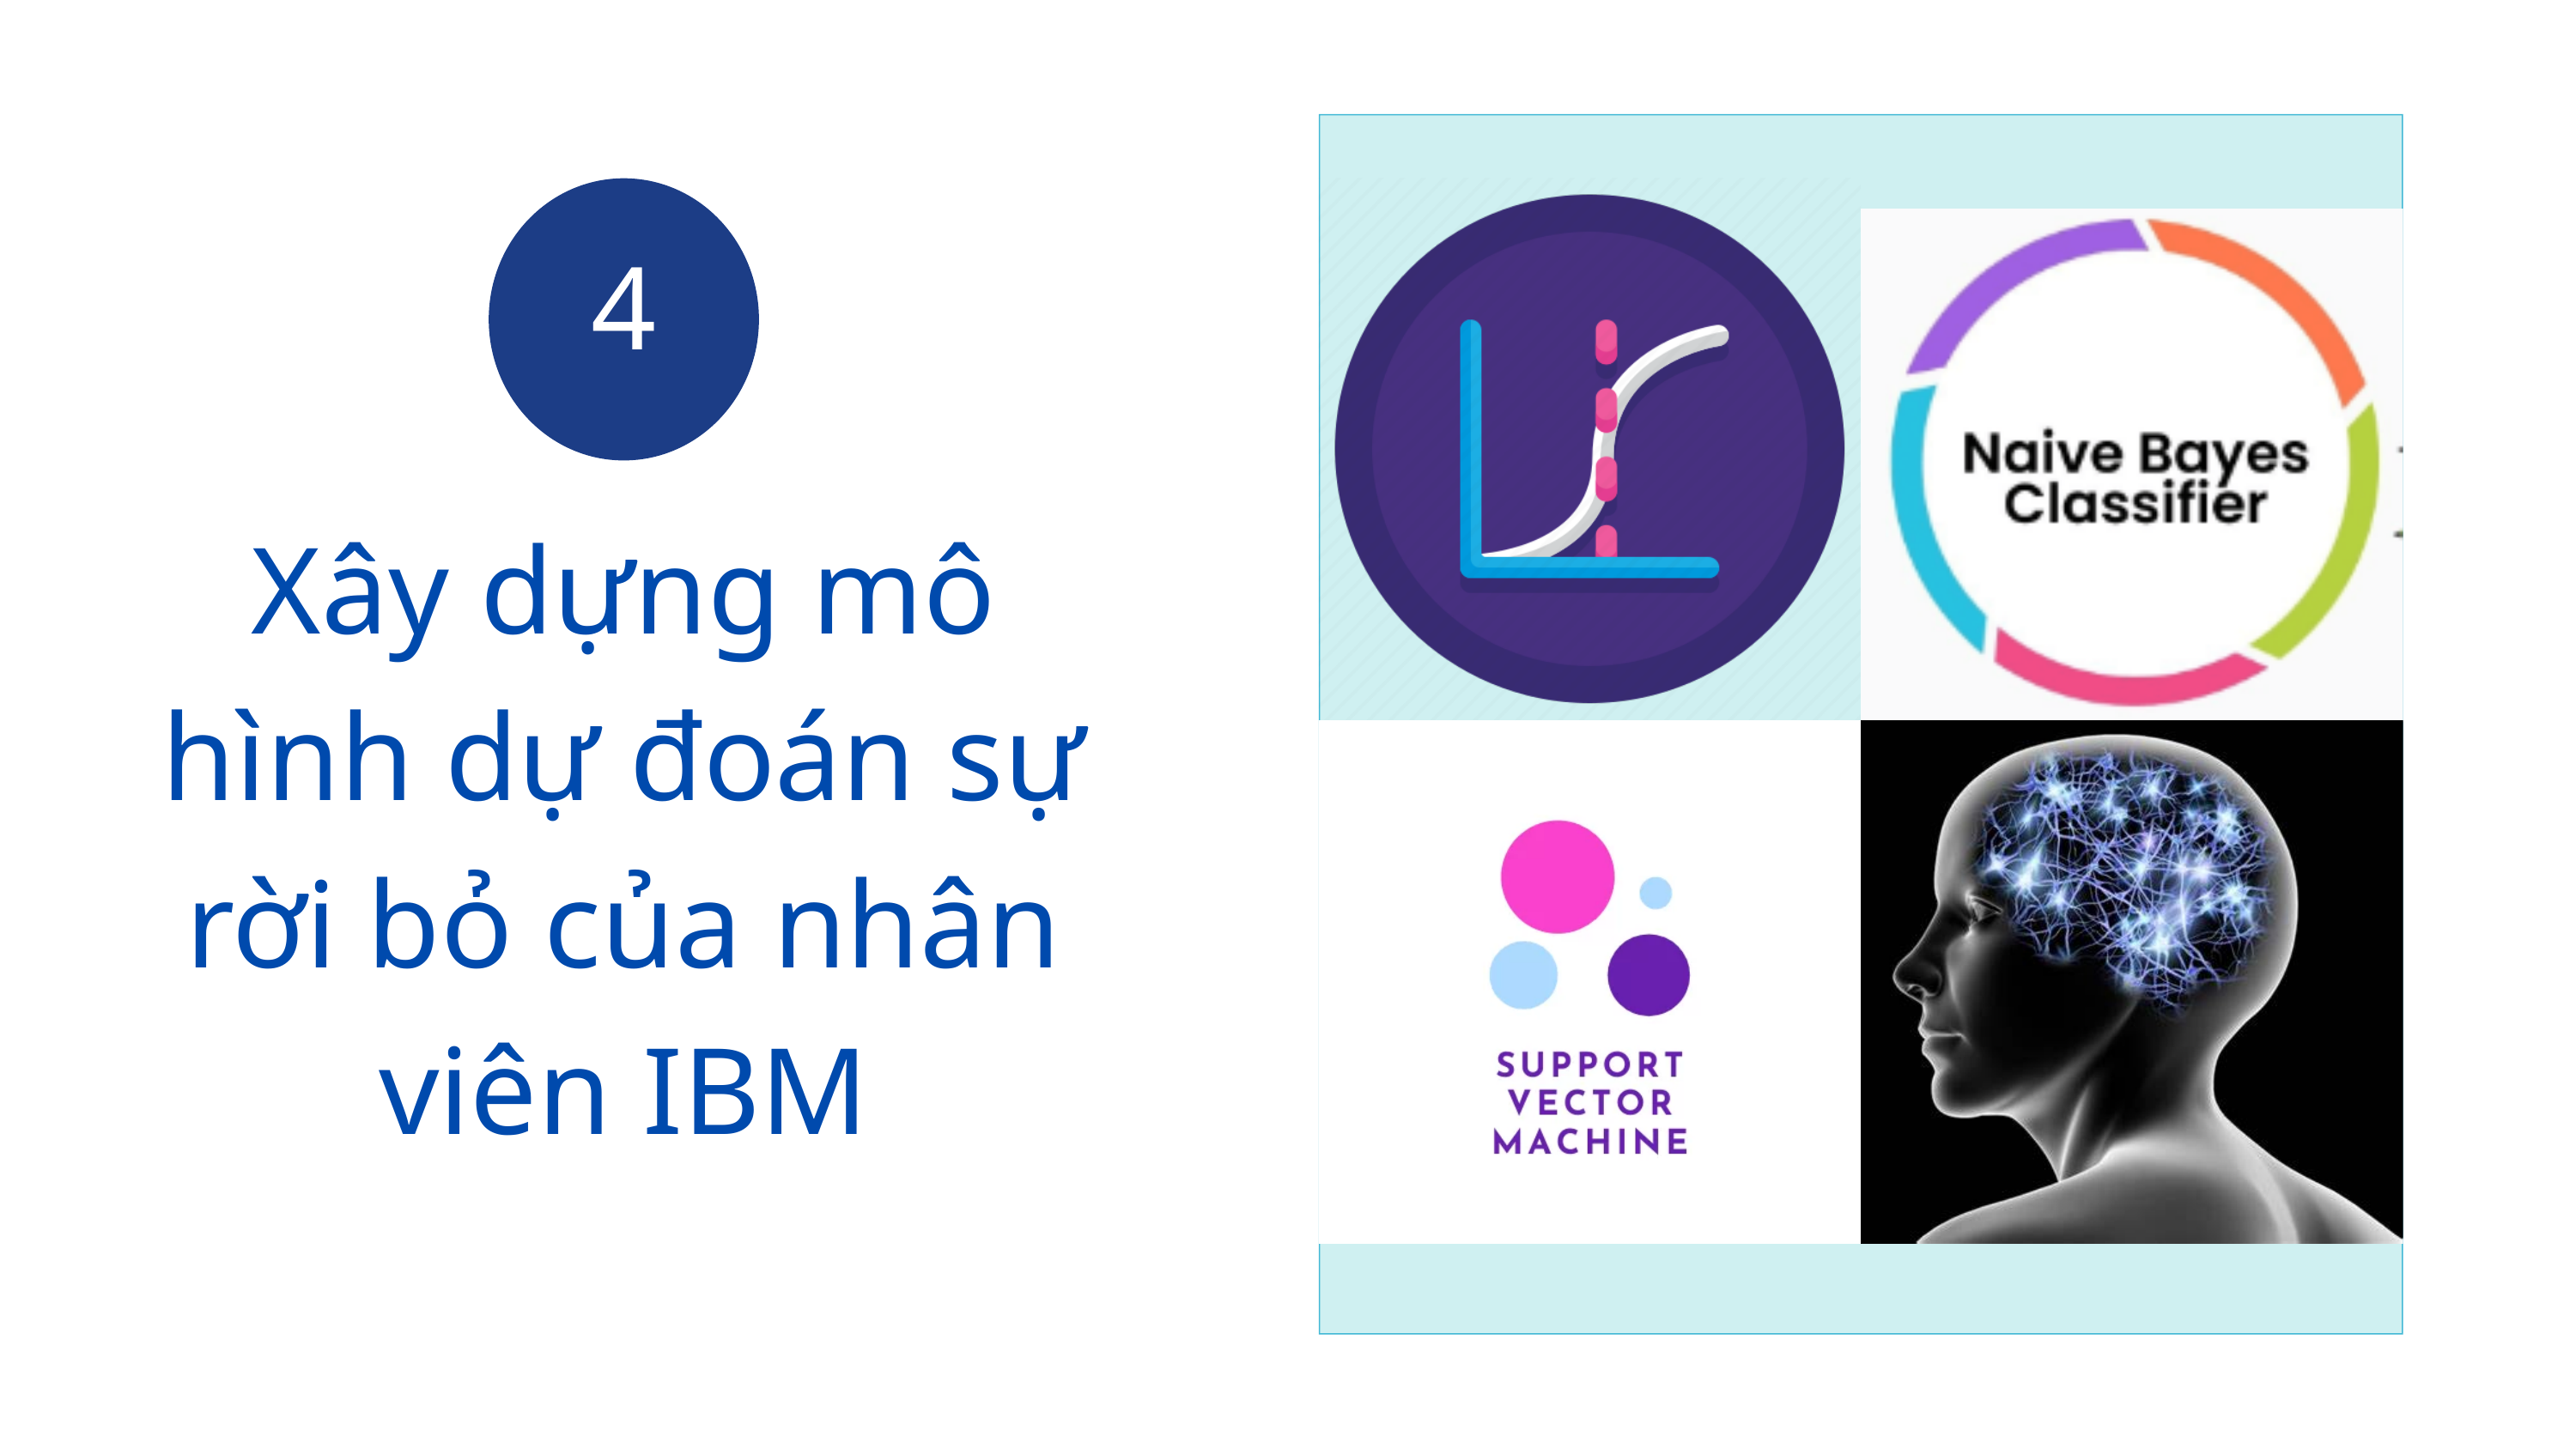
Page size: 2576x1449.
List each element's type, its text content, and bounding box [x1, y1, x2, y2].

text_box Xây dựng mô hình dự đoán sự rời bỏ của nhân viên IBM [122, 490, 1126, 1159]
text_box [488, 178, 760, 461]
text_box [1318, 113, 2403, 1335]
